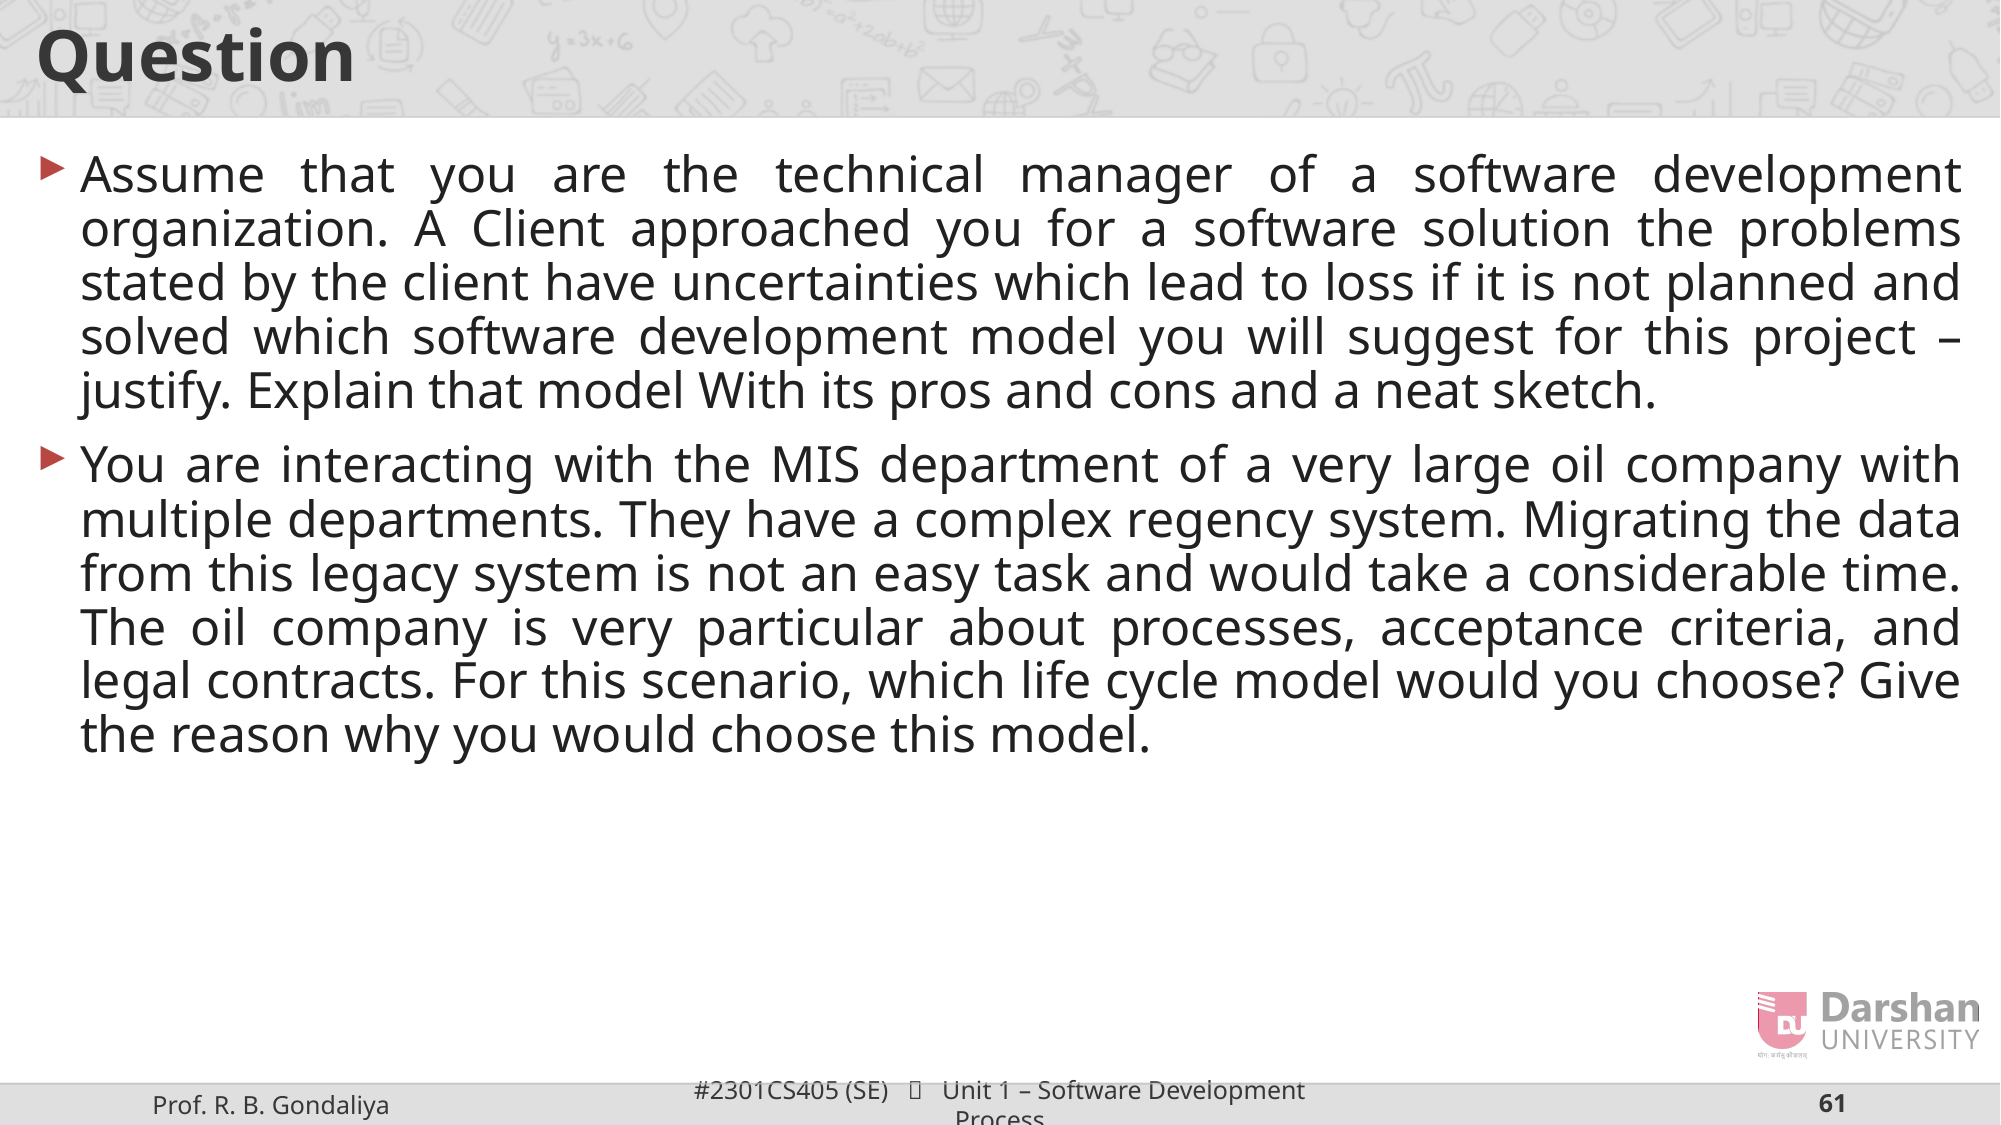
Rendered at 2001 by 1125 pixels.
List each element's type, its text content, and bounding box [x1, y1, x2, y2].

title Question [0, 0, 2000, 117]
list Assume that you are the technical manager of a software development organization. A Client approached you for a software solution the problems stated by the client have uncertainties which lead to loss if it is not planned and solved which software development model you will suggest for this project –justify. Explain that model With its pros and cons and a neat sketch. You are interacting with the MIS department of a very large oil company with multiple departments. They have a complex regency system. Migrating the data from this legacy system is not an easy task and would take a considerable time. The oil company is very particular about processes, acceptance criteria, and legal contracts. For this scenario, which life cycle model would you choose? Give the reason why you would choose this model. [21, 141, 1979, 1059]
